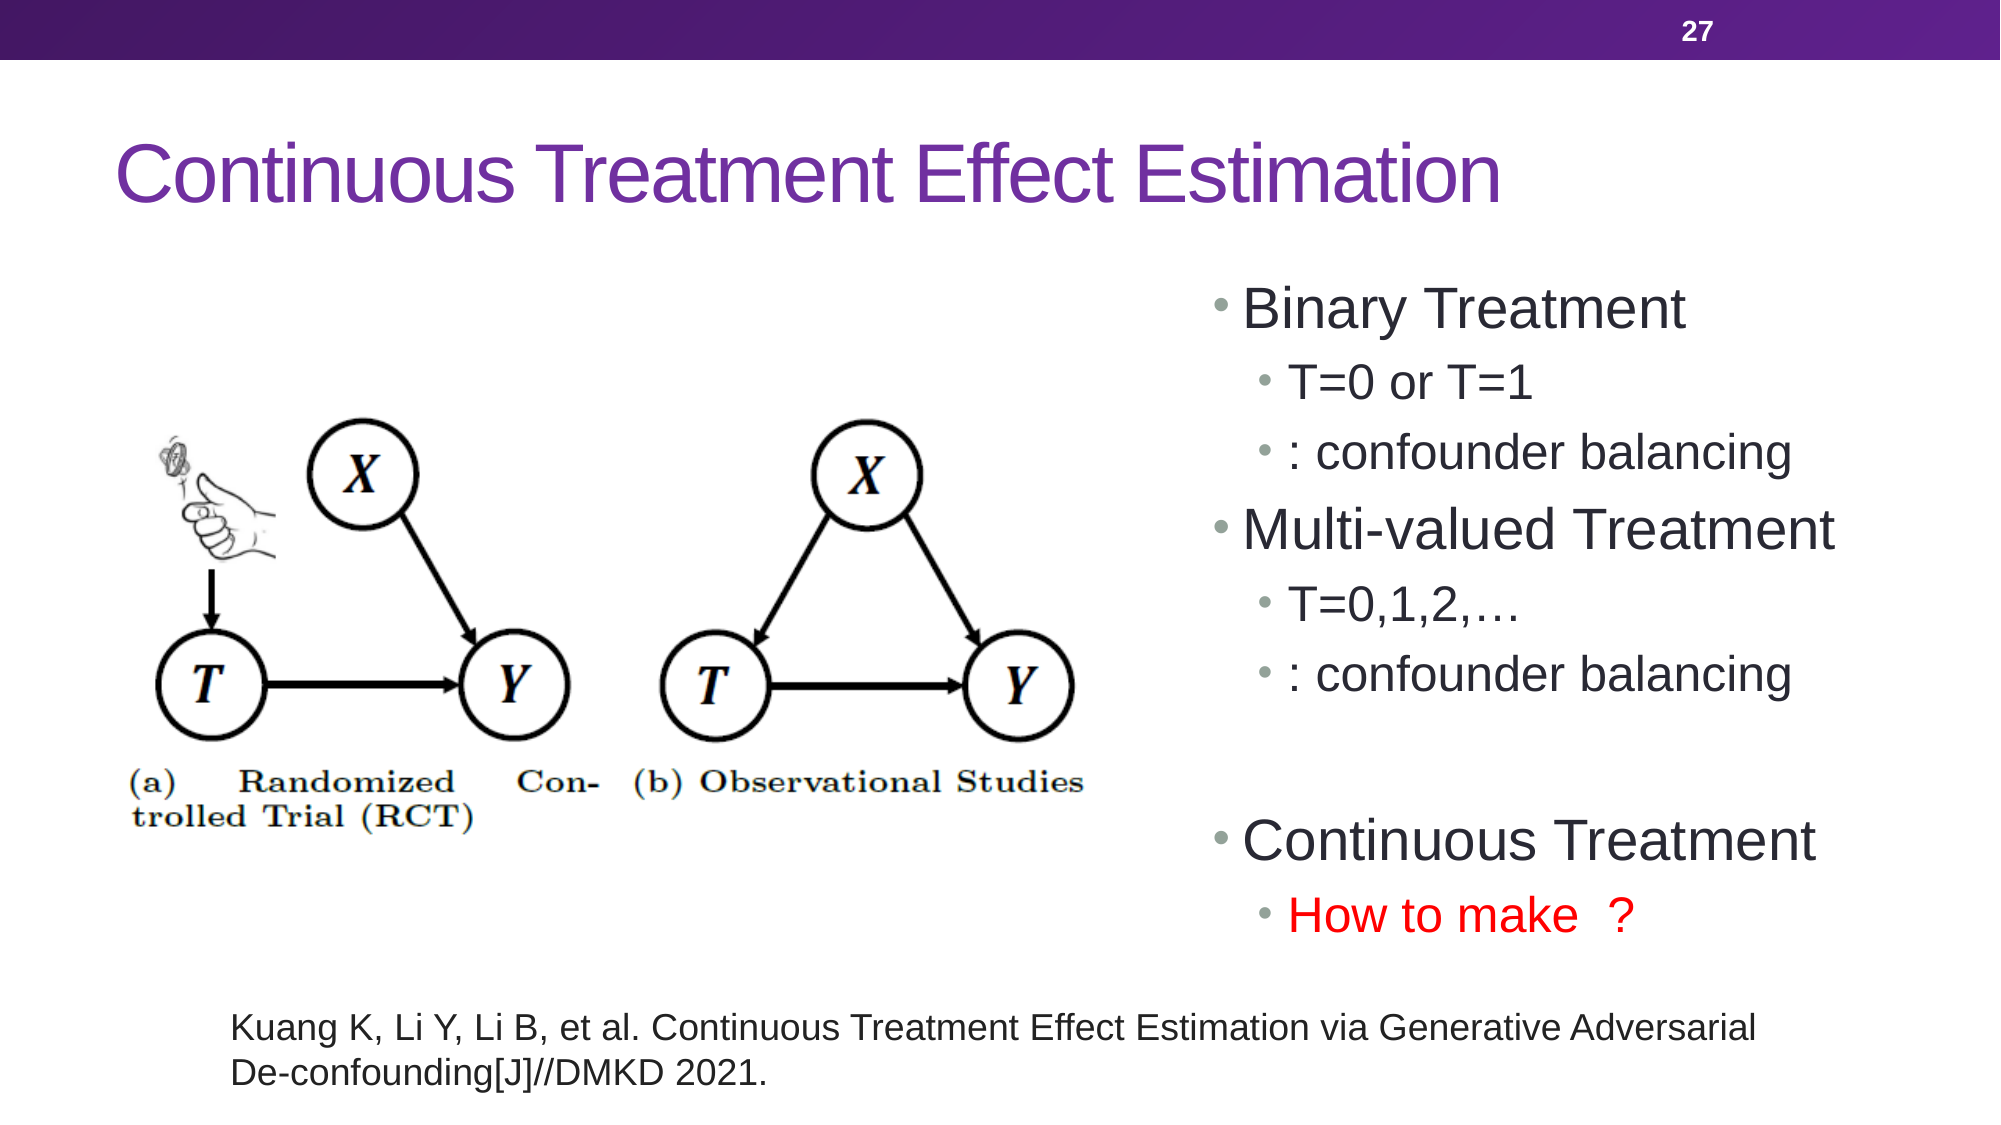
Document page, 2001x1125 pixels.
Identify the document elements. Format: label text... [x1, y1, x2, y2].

slide_number 27 [1666, 3, 1900, 57]
title Continuous Treatment Effect Estimation [99, 87, 1900, 250]
text_box Kuang K, Li Y, Li B, et al. Continuous Treatment Effect Estimation via Generative Adversarial De-confounding[J]//DMKD 2021. [215, 995, 1842, 1101]
picture [28, 386, 1164, 855]
